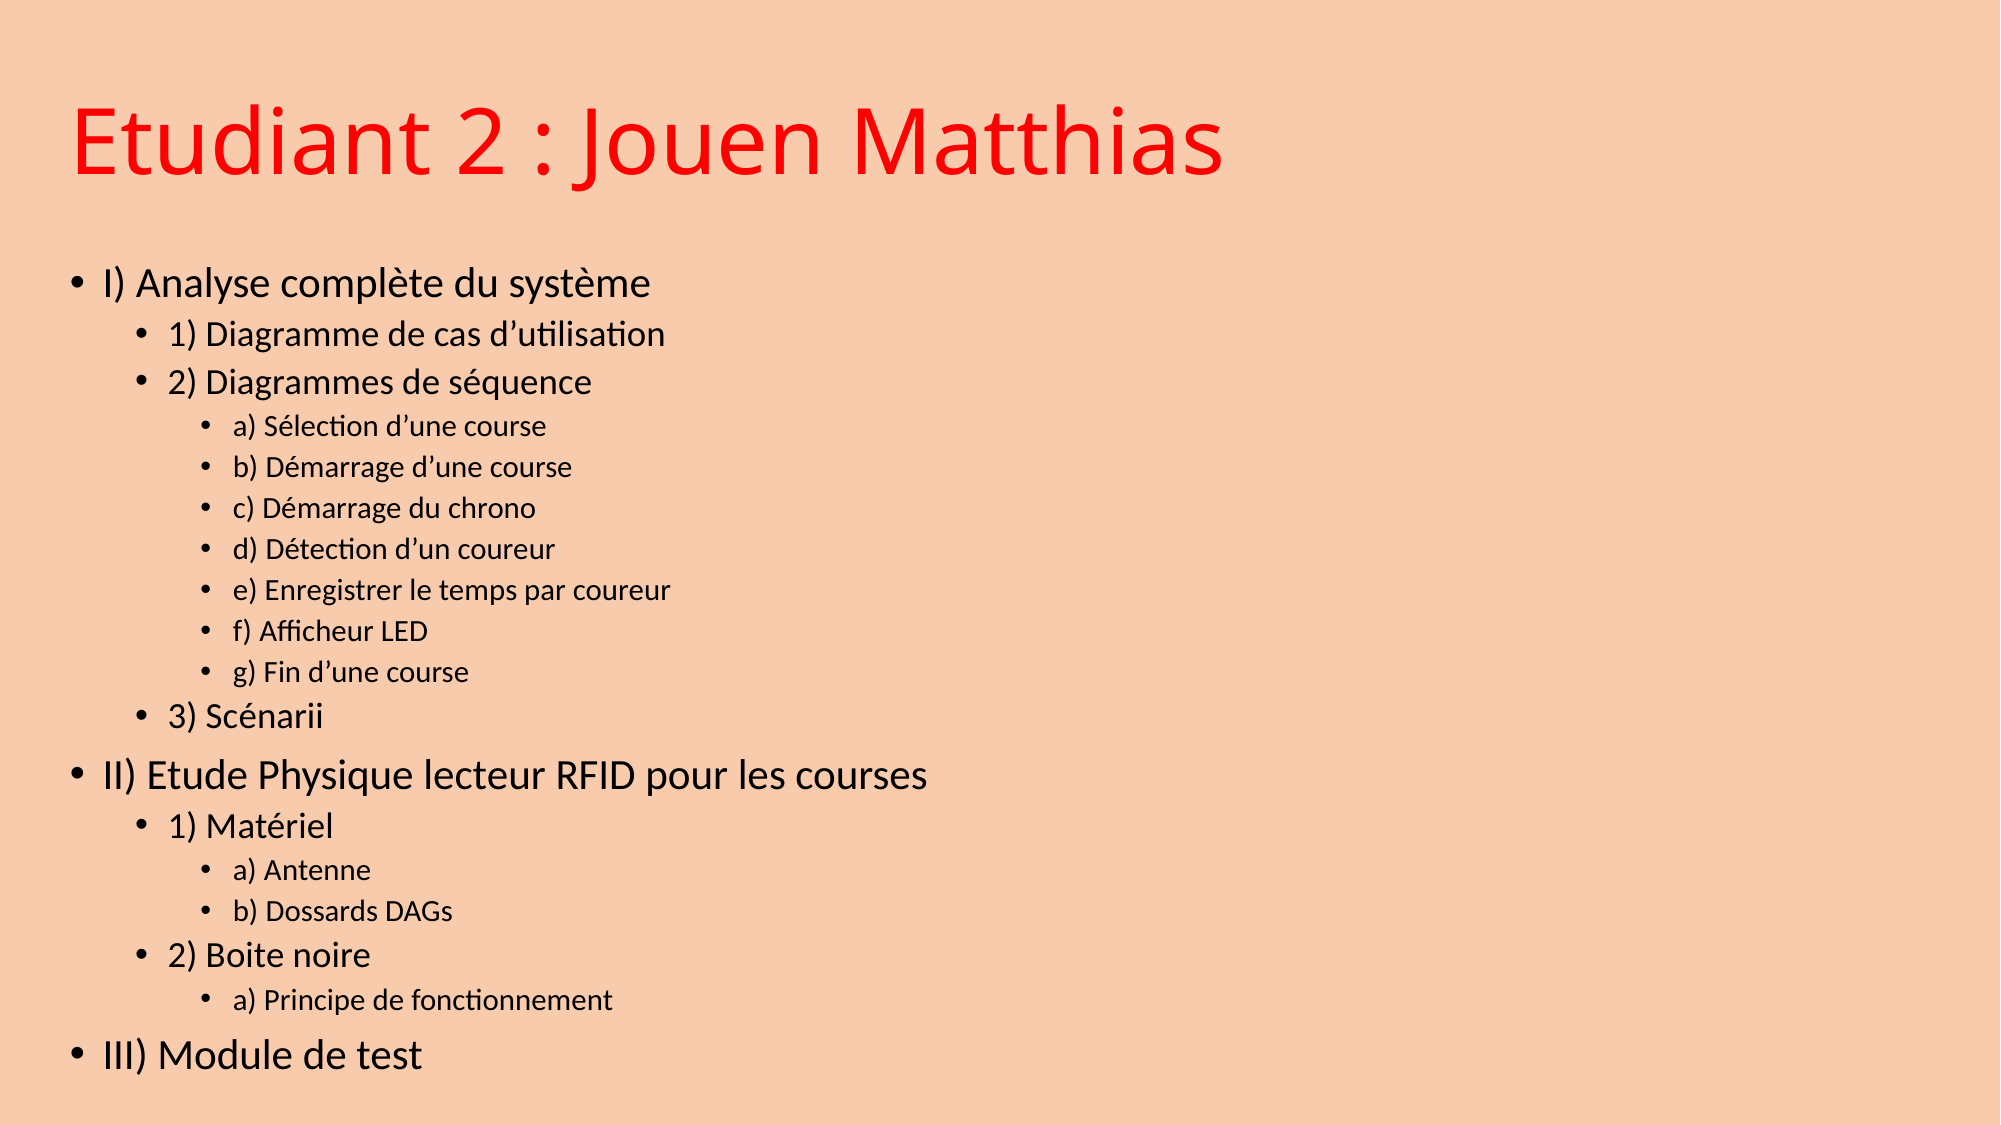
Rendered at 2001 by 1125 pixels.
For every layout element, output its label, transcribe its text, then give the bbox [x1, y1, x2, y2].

title Etudiant 2 : Jouen Matthias [54, 35, 1780, 253]
list I) Analyse complète du système 1) Diagramme de cas d’utilisation 2) Diagrammes de séquence a) Sélection d’une course b) Démarrage d’une course c) Démarrage du chrono d) Détection d’un coureur e) Enregistrer le temps par coureur f) Afficheur LED g) Fin d’une course 3) Scénarii II) Etude Physique lecteur RFID pour les courses 1) Matériel a) Antenne b) Dossards DAGs 2) Boite noire a) Principe de fonctionnement III) Module de test [54, 253, 1863, 1095]
